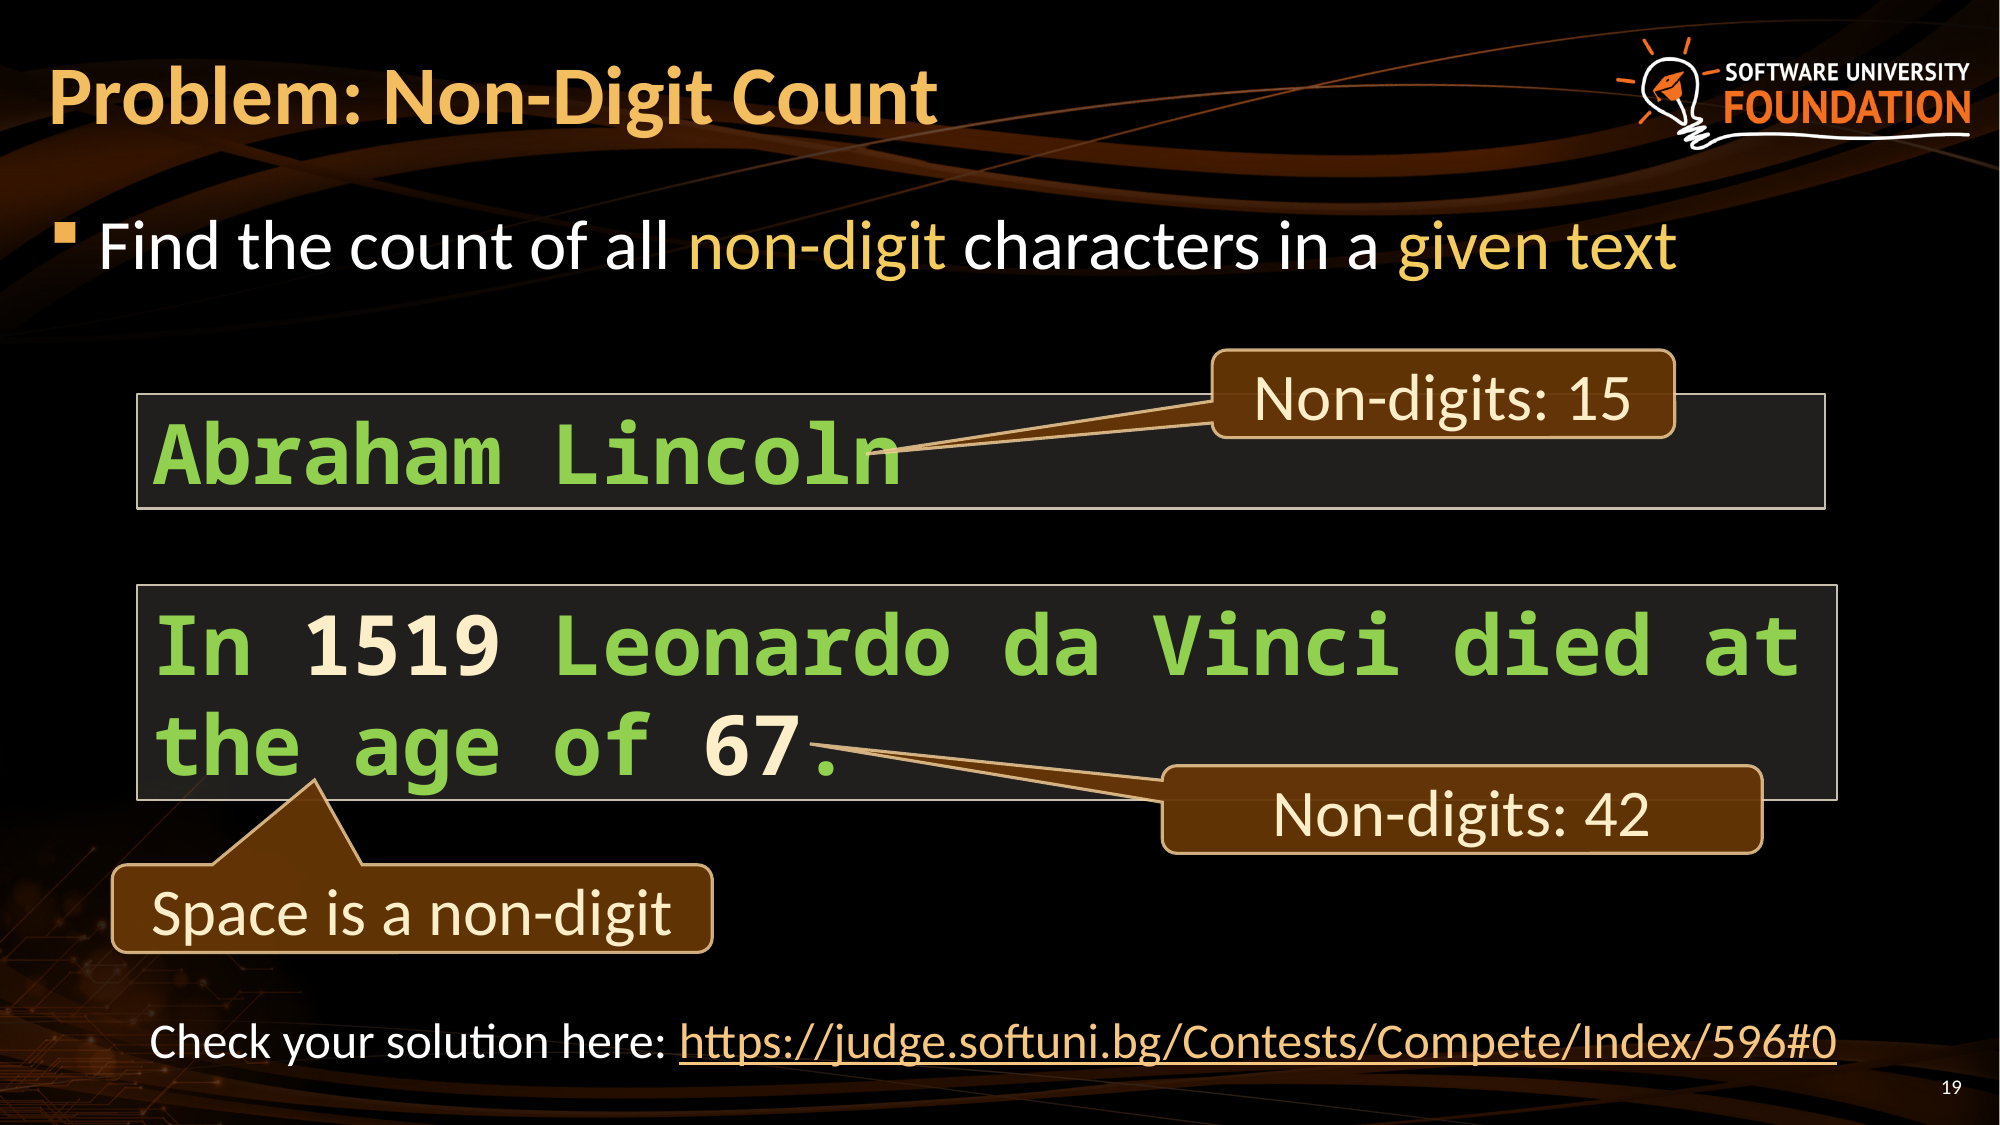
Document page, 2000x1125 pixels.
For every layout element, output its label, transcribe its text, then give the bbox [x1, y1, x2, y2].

text_box Non-digits: 15 [865, 348, 1676, 455]
text_box Non-digits: 42 [809, 742, 1764, 855]
text_box Check your solution here: https://judge.softuni.bg/Contests/Compete/Index/596#0 [124, 1000, 1863, 1076]
text_box In 1519 Leonardo da Vinci died at the age of 67. [137, 584, 1838, 800]
list Find the count of all non-digit characters in a given text [31, 188, 1968, 1103]
text_box Abraham Lincoln [137, 393, 1825, 509]
picture [0, 0, 2000, 1125]
text_box Space is a non-digit [111, 778, 714, 954]
title Problem: Non-Digit Count [30, 6, 1602, 189]
